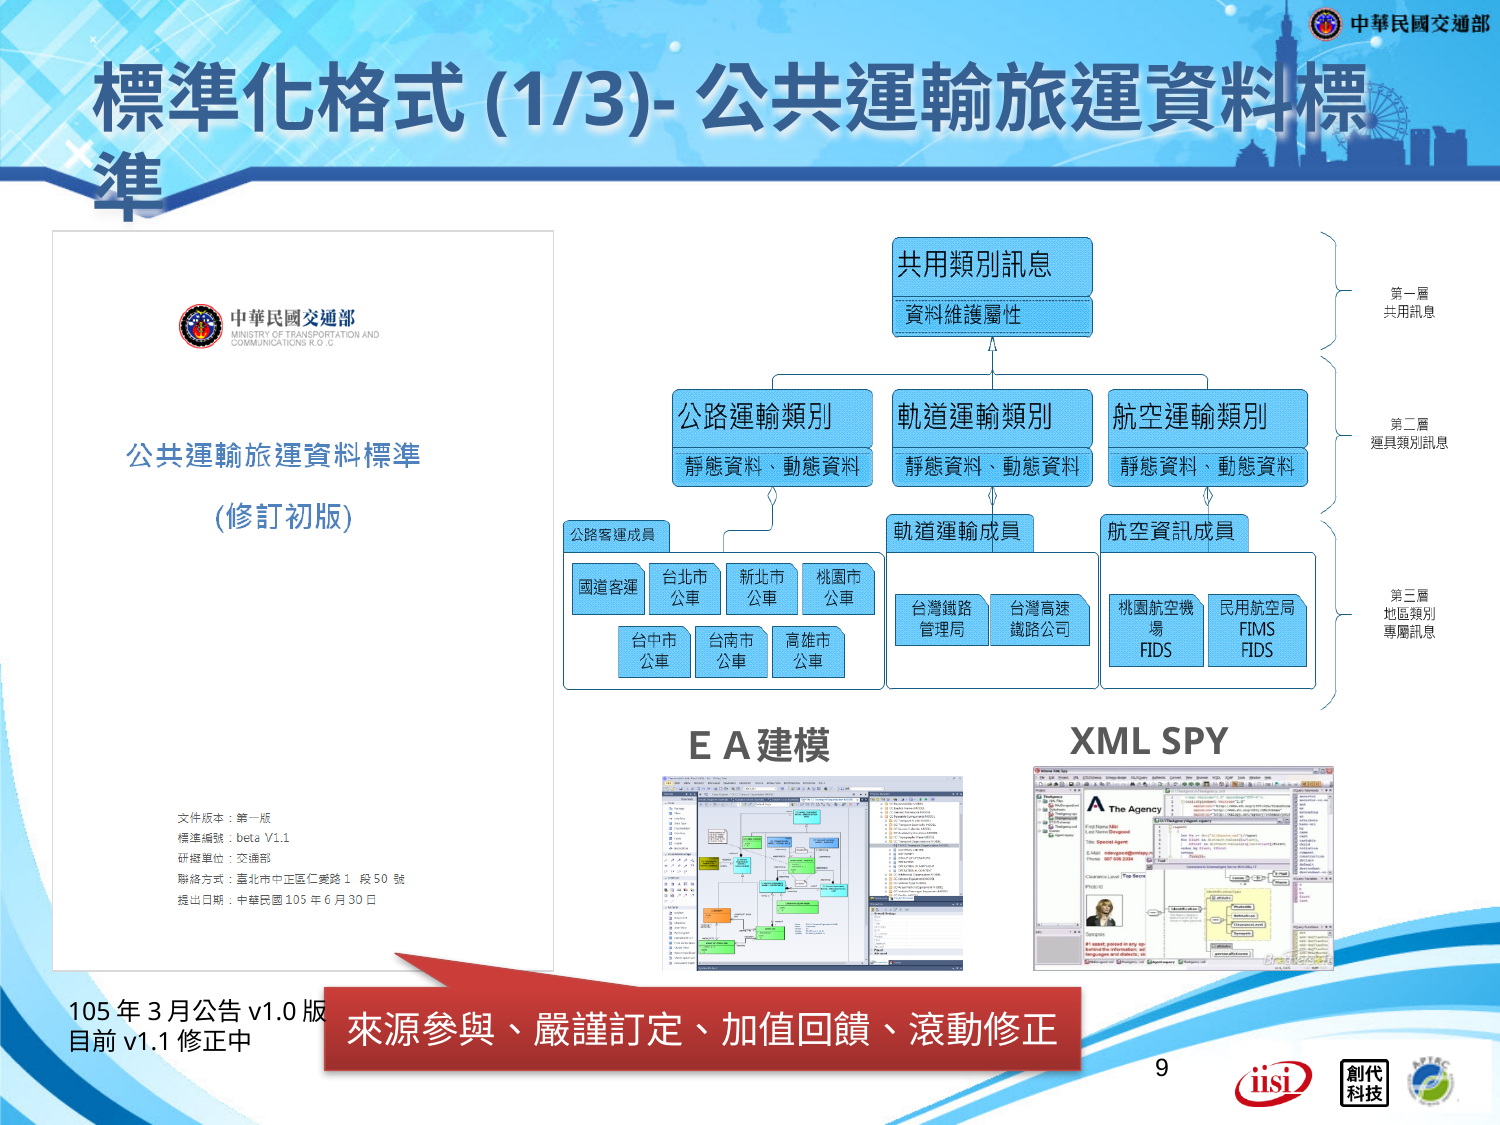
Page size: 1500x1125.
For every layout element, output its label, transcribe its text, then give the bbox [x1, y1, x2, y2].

text_box 105年3月公告v1.0版 目前v1.1修正中 [53, 987, 384, 1063]
slide_number 9 [1140, 1044, 1235, 1120]
text_box ＥＡ建模 [666, 718, 846, 775]
title 標準化格式(1/3)-公共運輸旅運資料標準 [76, 42, 1459, 149]
picture [0, 0, 1500, 1125]
text_box 來源參與、嚴謹訂定、加值回饋、滾動修正 [323, 975, 1082, 1072]
text_box XML SPY [1055, 718, 1244, 764]
